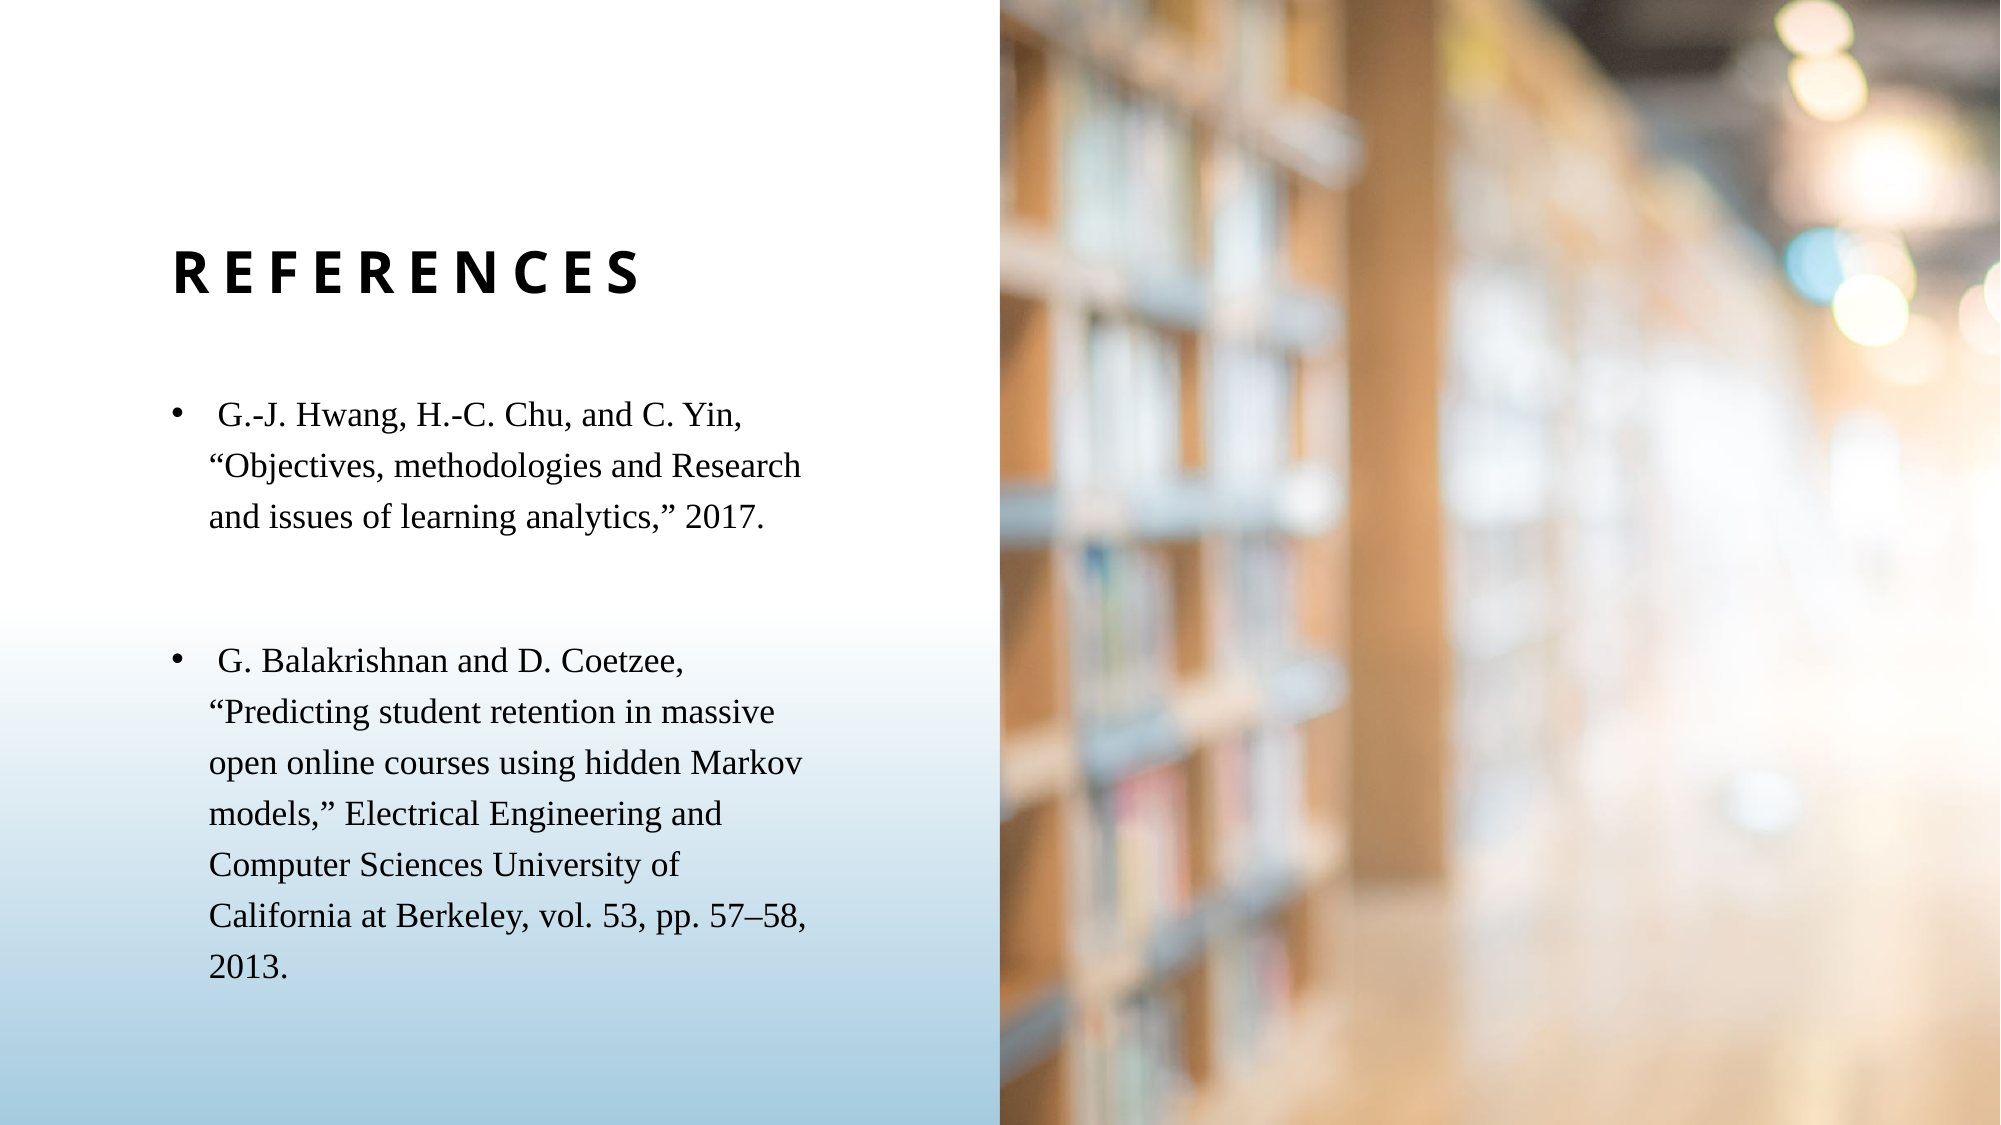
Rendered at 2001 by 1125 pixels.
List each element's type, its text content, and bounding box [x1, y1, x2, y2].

text_box [0, 0, 999, 527]
list G.-J. Hwang, H.-C. Chu, and C. Yin, “Objectives, methodologies and Research and issues of learning analytics,” 2017. G. Balakrishnan and D. Coetzee, “Predicting student retention in massive open online courses using hidden Markov models,” Electrical Engineering and Computer Sciences University of California at Berkeley, vol. 53, pp. 57–58, 2013. [156, 375, 844, 1014]
title REFERENCES [156, 133, 856, 313]
picture [999, 0, 2000, 1125]
text_box [0, 527, 999, 1125]
